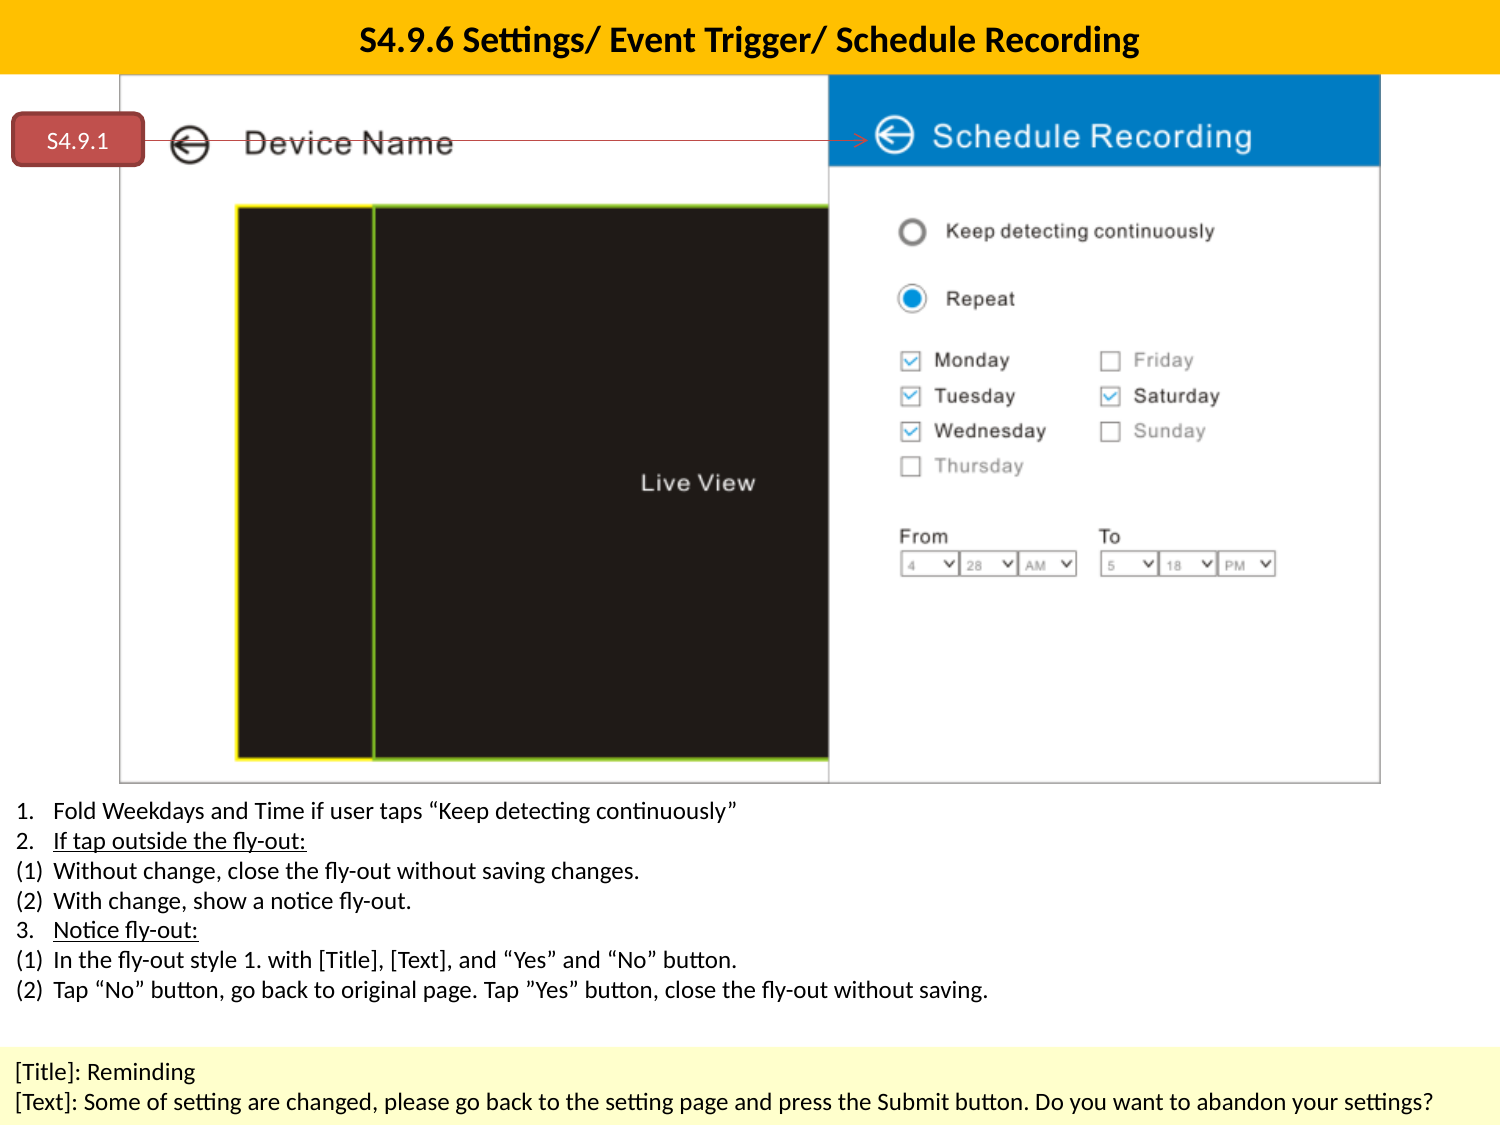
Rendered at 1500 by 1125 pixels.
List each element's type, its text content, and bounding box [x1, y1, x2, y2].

text_box S4.9.1 [11, 111, 114, 168]
text_box [Title]: Reminding [Text]: Some of setting are changed, please go back to the setting page and press the Submit button. Do you want to abandon your settings? [0, 1045, 1500, 1125]
picture [119, 74, 1381, 784]
text_box S4.9.6 Settings/ Event Trigger/ Schedule Recording [0, 0, 1500, 77]
text_box Fold Weekdays and Time if user taps “Keep detecting continuously” If tap outside the fly-out: Without change, close the fly-out without saving changes. With change, show a notice fly-out. Notice fly-out: In the fly-out style 1. with [Title], [Text], and “Yes” and “No” button. Tap “No” button, go back to original page. Tap ”Yes” button, close the fly-out without saving. [1, 786, 1500, 1012]
